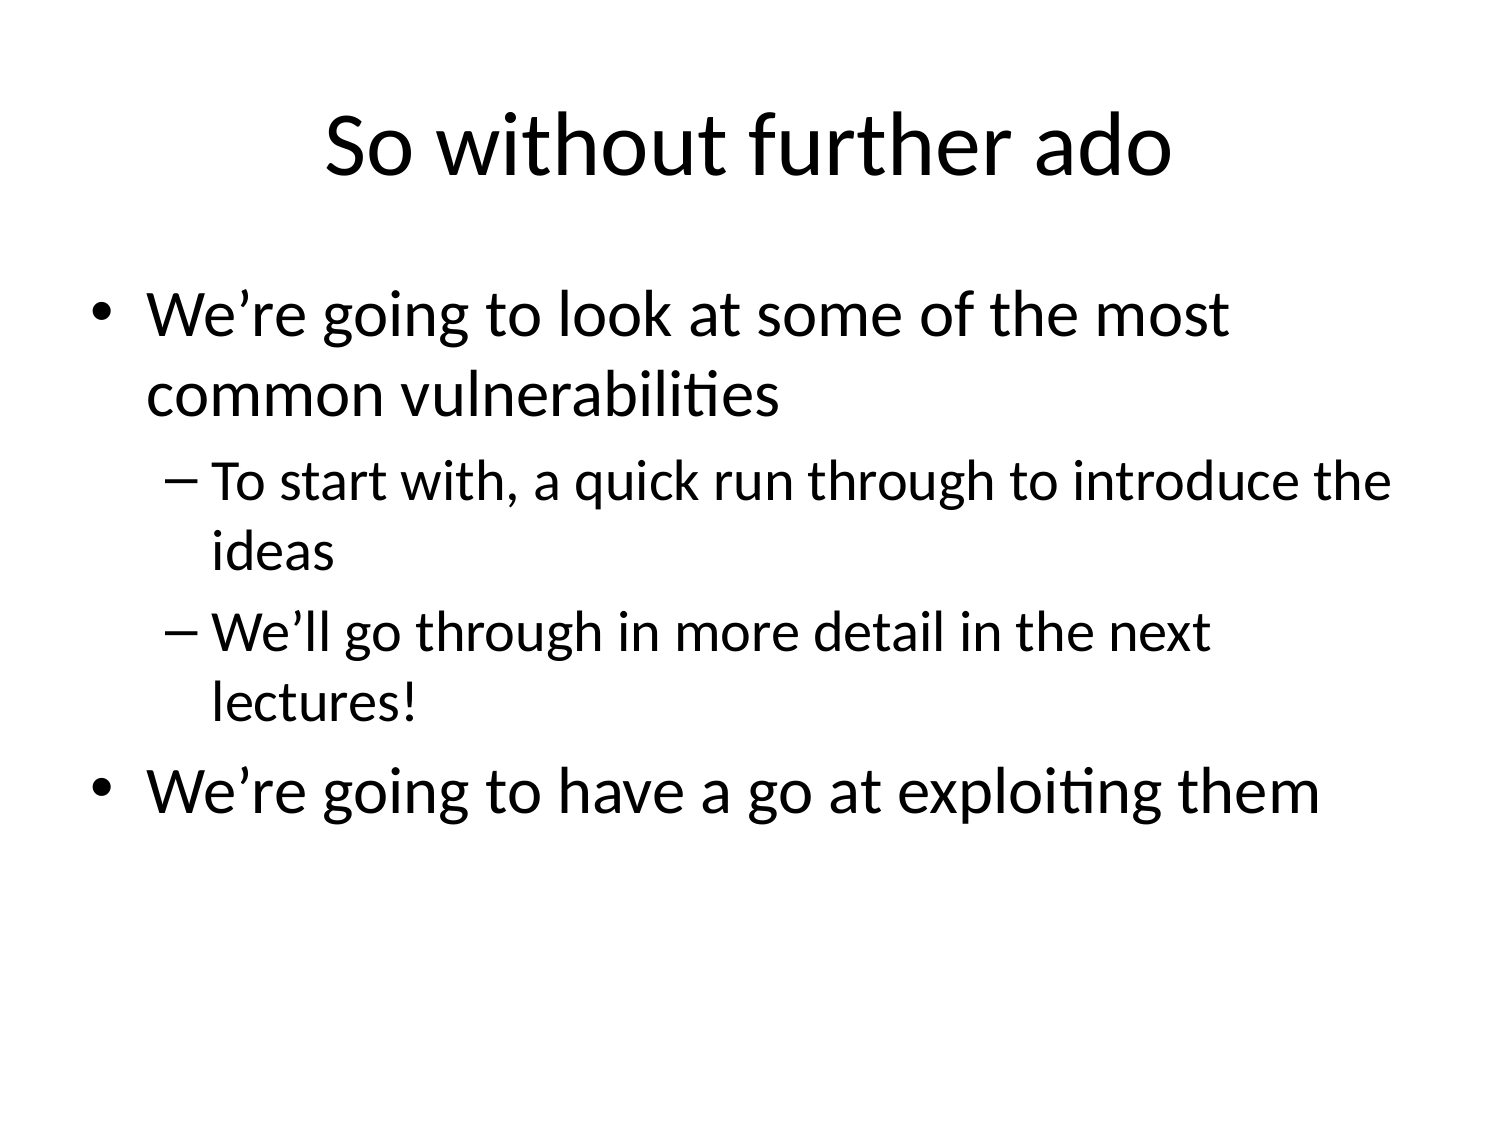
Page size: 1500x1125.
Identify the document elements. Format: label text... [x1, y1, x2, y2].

list We’re going to look at some of the most common vulnerabilities To start with, a quick run through to introduce the ideas We’ll go through in more detail in the next lectures! We’re going to have a go at exploiting them [75, 262, 1425, 1005]
title So without further ado [75, 45, 1425, 233]
